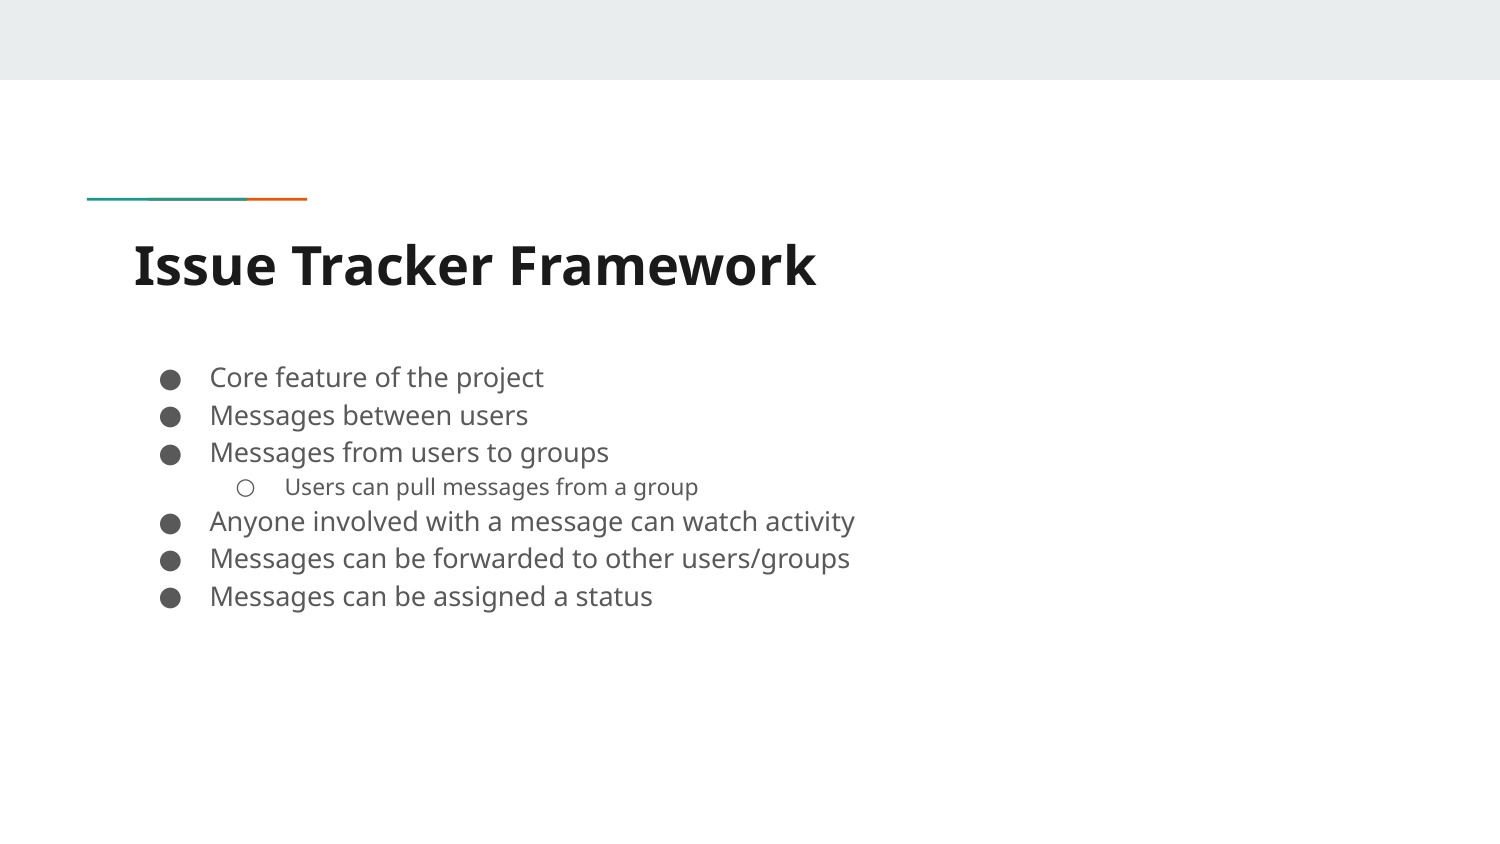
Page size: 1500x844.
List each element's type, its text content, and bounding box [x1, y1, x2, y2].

title Issue Tracker Framework [119, 216, 1381, 305]
list Core feature of the project Messages between users Messages from users to groups Users can pull messages from a group Anyone involved with a message can watch activity Messages can be forwarded to other users/groups Messages can be assigned a status [119, 341, 1381, 712]
